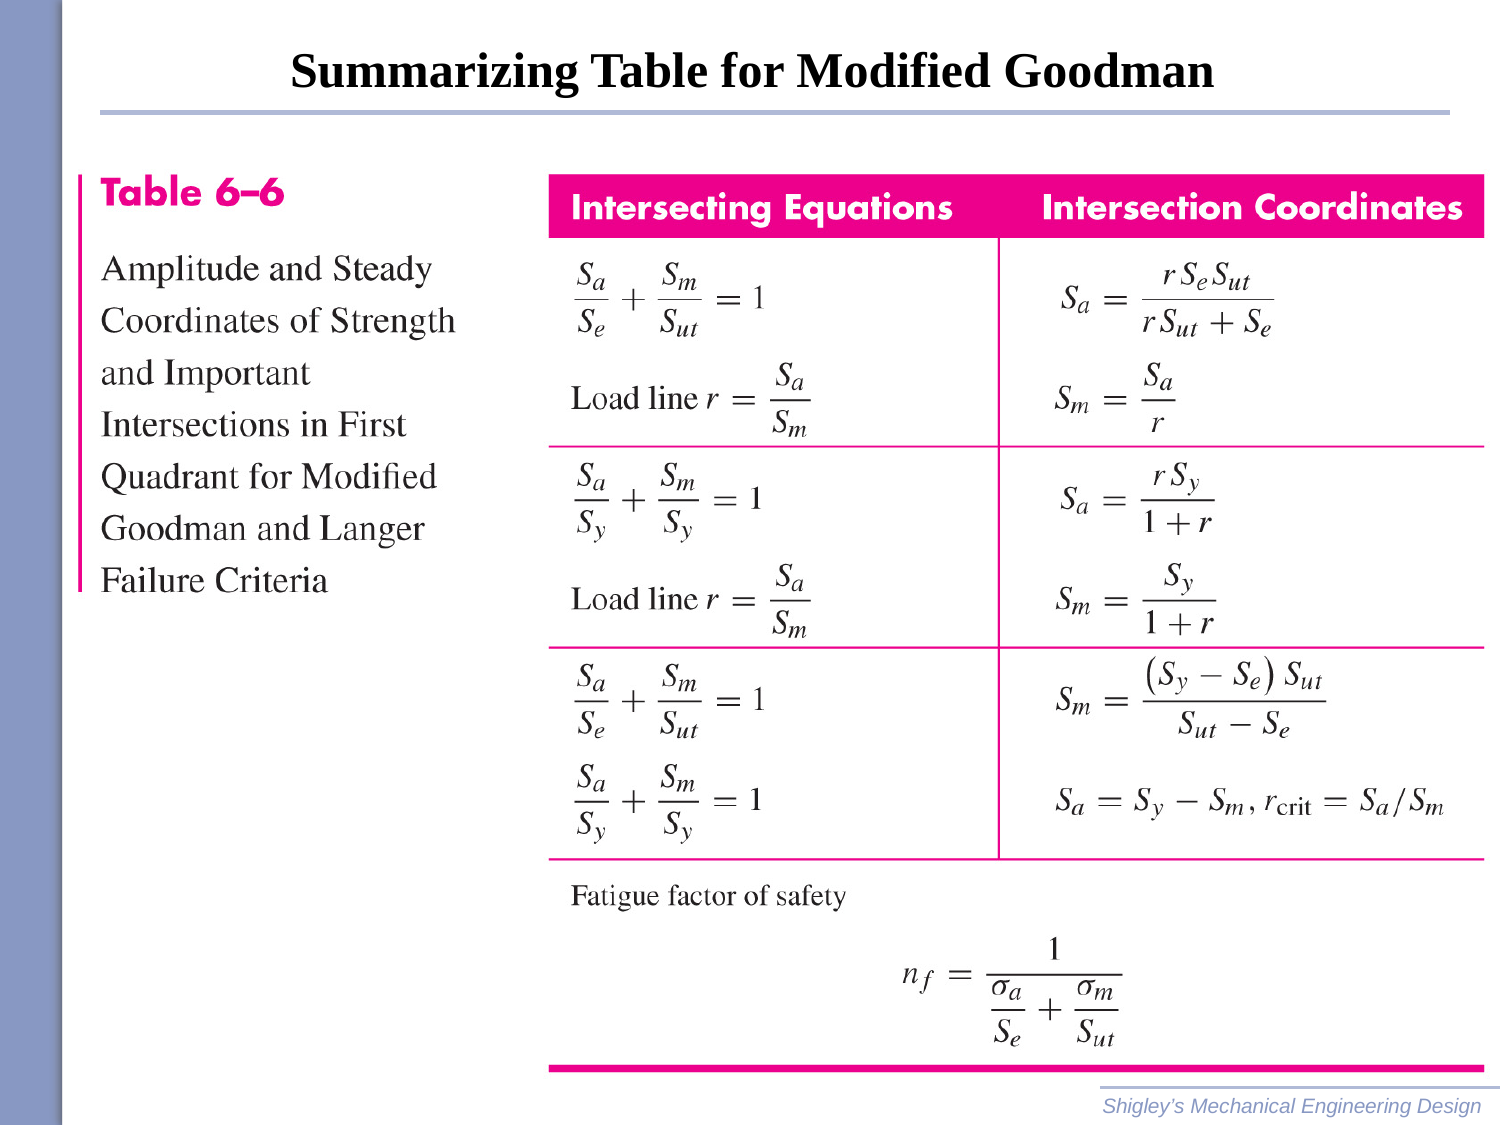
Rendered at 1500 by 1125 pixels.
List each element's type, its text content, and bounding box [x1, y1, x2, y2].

picture [70, 159, 1492, 1080]
title Summarizing Table for Modified Goodman [137, 30, 1368, 106]
footer Shigley’s Mechanical Engineering Design [1087, 1074, 1500, 1125]
